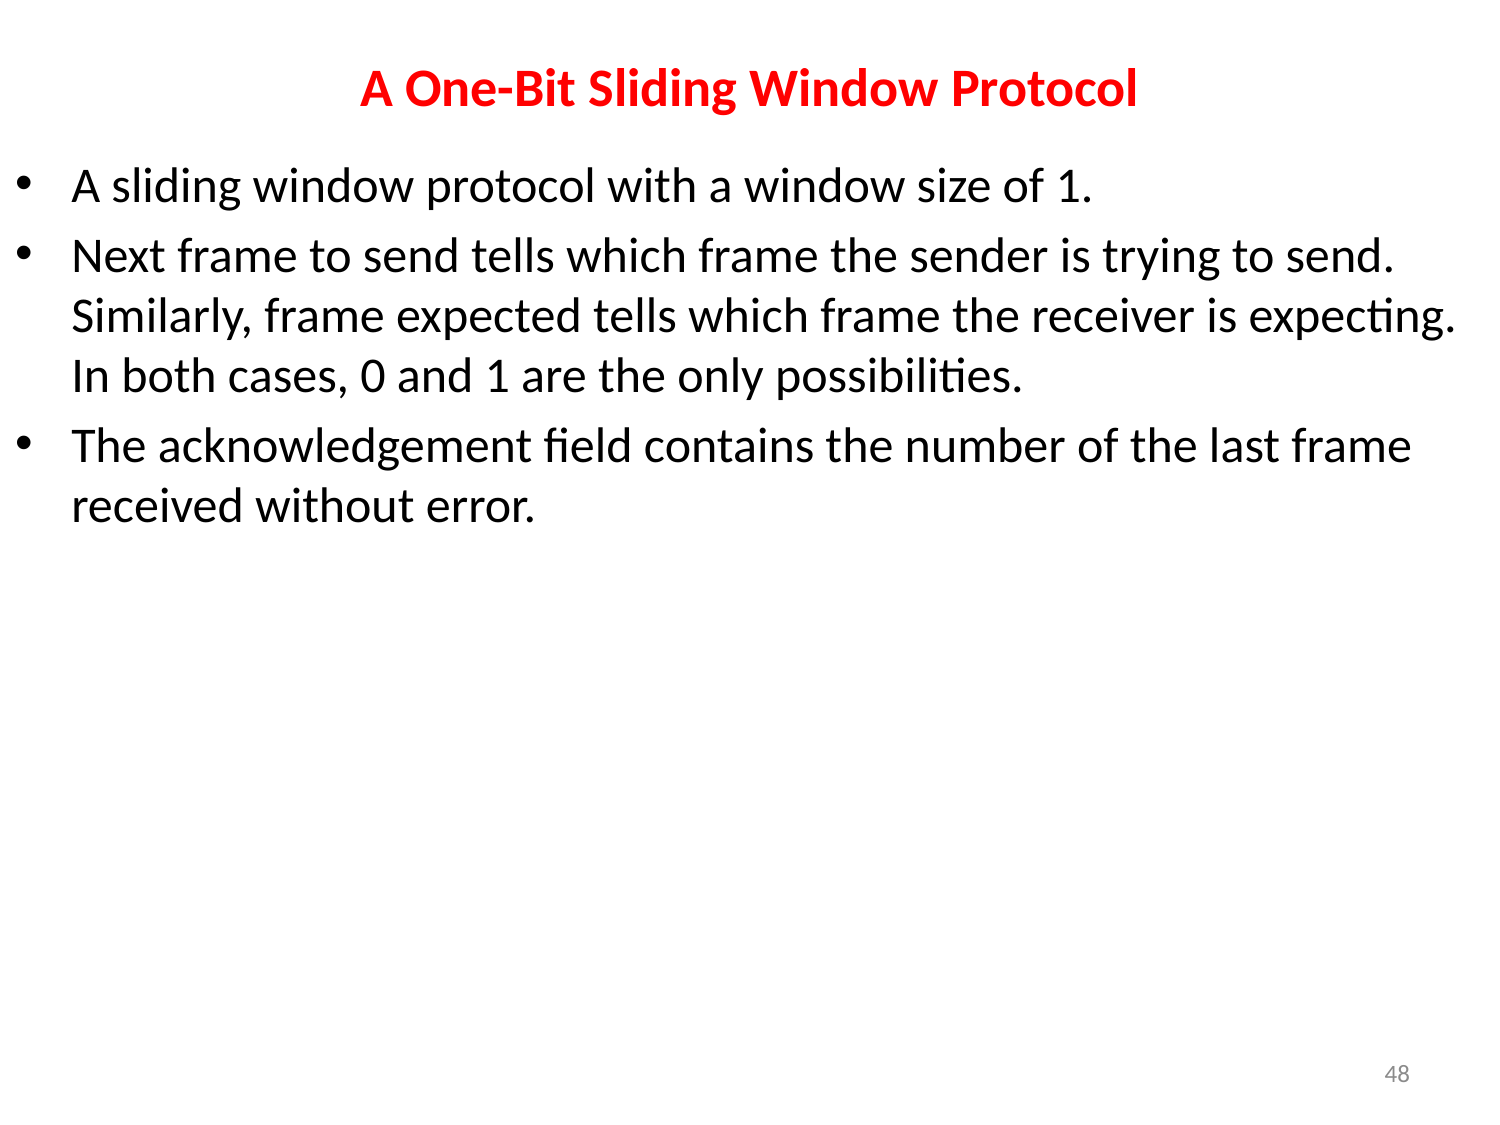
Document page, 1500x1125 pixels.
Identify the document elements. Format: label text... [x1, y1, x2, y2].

slide_number 48 [1074, 1042, 1425, 1103]
list A sliding window protocol with a window size of 1. Next frame to send tells which frame the sender is trying to send. Similarly, frame expected tells which frame the receiver is expecting. In both cases, 0 and 1 are the only possibilities. The acknowledgement field contains the number of the last frame received without error. [0, 75, 1500, 1075]
title A One-Bit Sliding Window Protocol [75, 45, 1425, 125]
